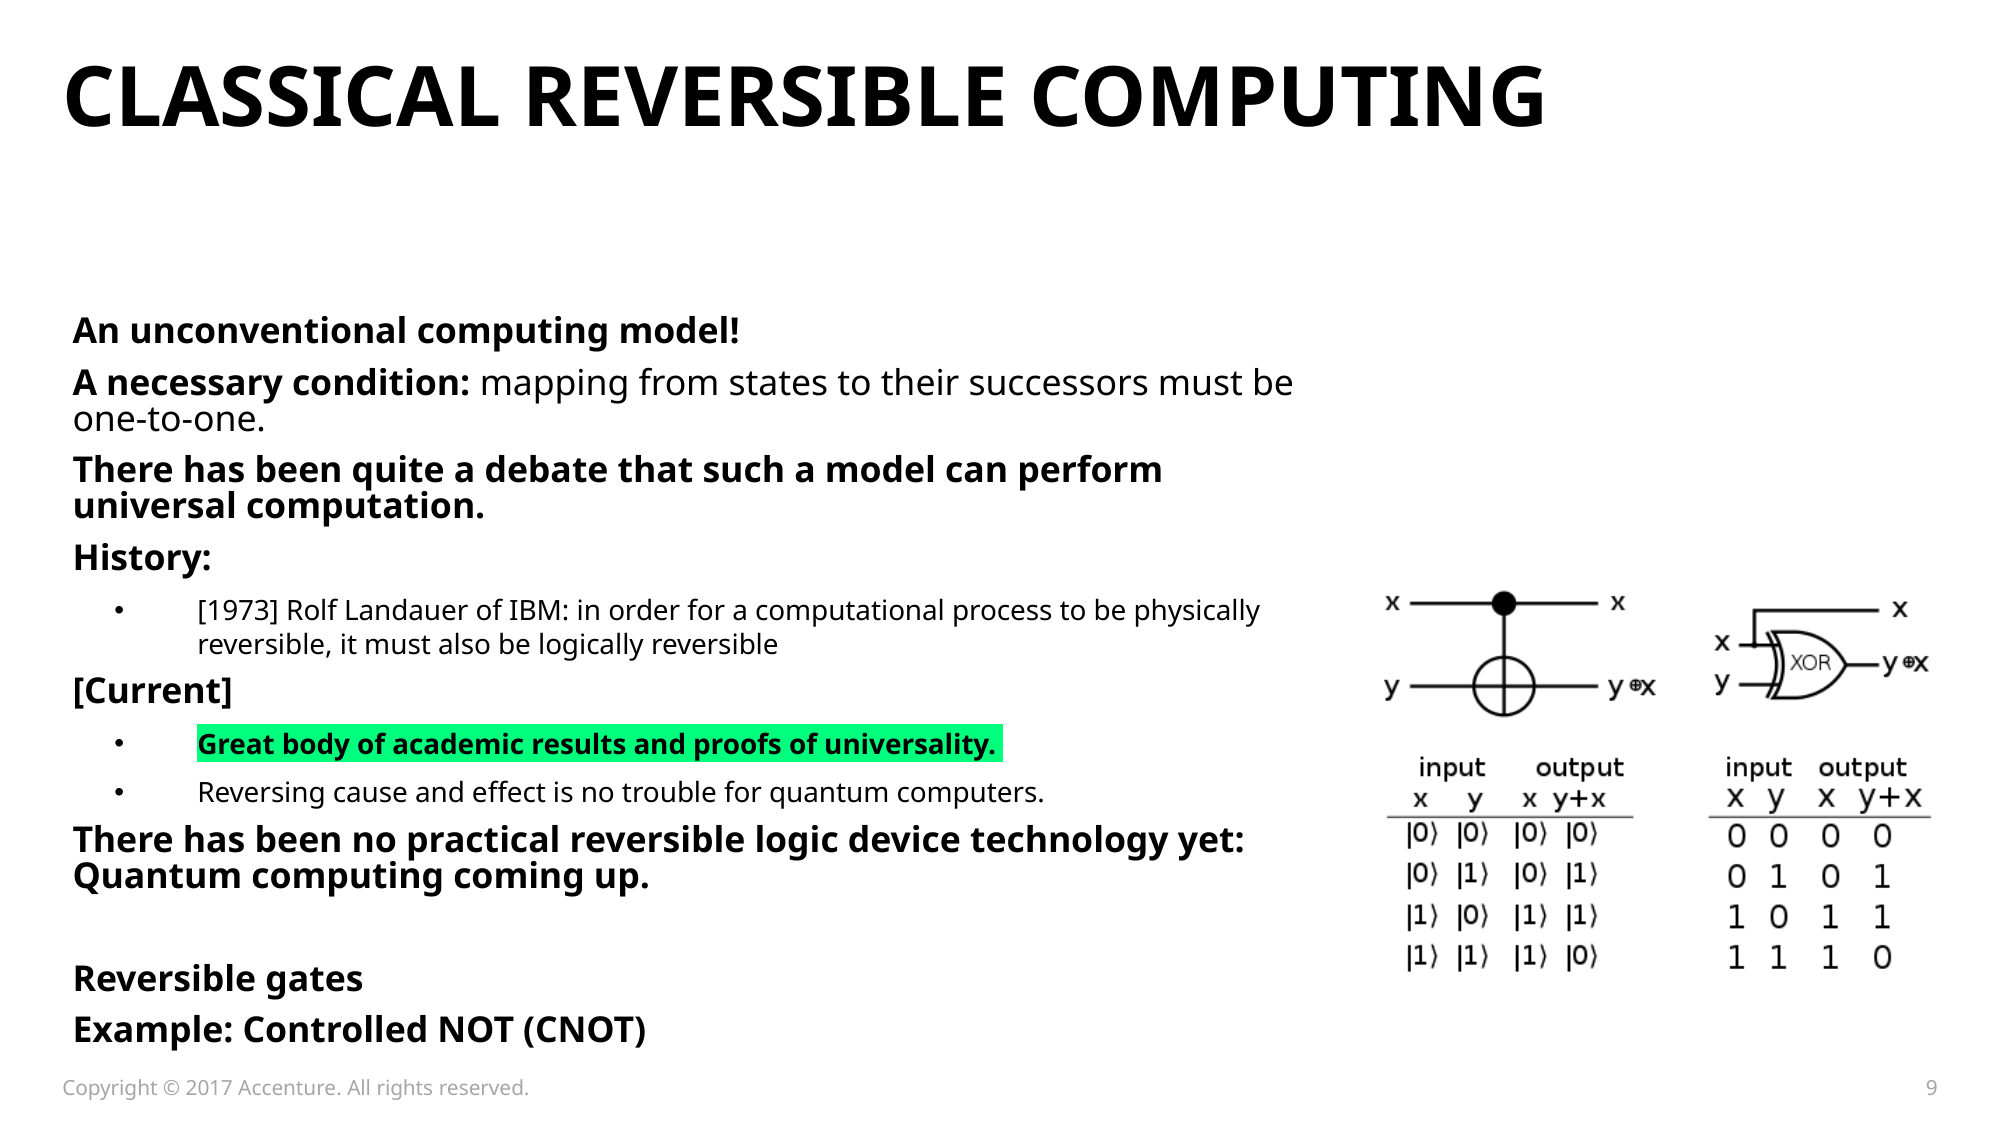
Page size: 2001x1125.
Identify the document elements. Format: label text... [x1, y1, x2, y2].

footer Copyright © 2017 Accenture. All rights reserved. [62, 1069, 1000, 1104]
slide_number 9 [1887, 1069, 1938, 1104]
title Classical Reversible COMPUTING [62, 62, 1712, 225]
picture [1348, 553, 1964, 1043]
list An unconventional computing model! A necessary condition: mapping from states to their successors must be one-to-one. There has been quite a debate that such a model can perform universal computation. History: [1973] Rolf Landauer of IBM: in order for a computational process to be physically reversible, it must also be logically reversible [Current] Great body of academic results and proofs of universality. Reversing cause and effect is no trouble for quantum computers. There has been no practical reversible logic device technology yet: Quantum computing coming up. Reversible gates Example: Controlled NOT (CNOT) [62, 299, 1326, 1070]
